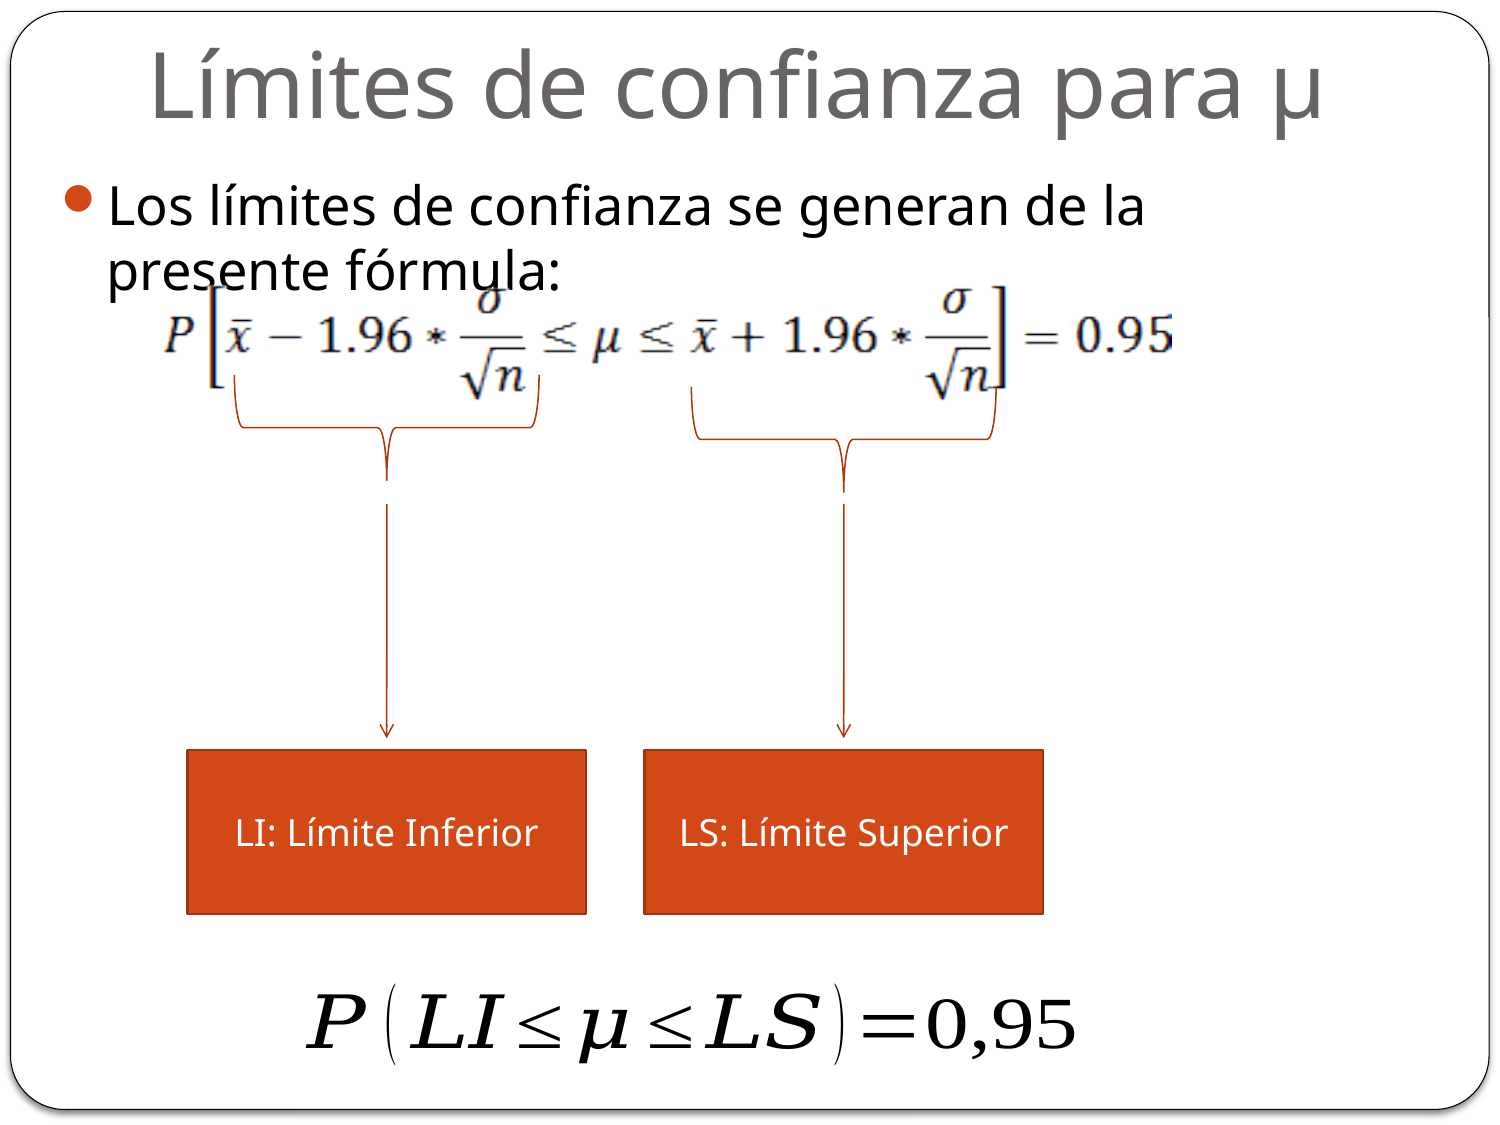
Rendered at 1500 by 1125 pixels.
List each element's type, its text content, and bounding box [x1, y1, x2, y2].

text_box LS: Límite Superior [643, 749, 1044, 915]
title Límites de confianza para µ [46, 1, 1454, 153]
text_box [238, 421, 536, 482]
picture [163, 280, 1173, 412]
text_box [692, 421, 995, 493]
list Los límites de confianza se generan de la presente fórmula: [46, 164, 1322, 914]
text_box LI: Límite Inferior [186, 749, 587, 915]
